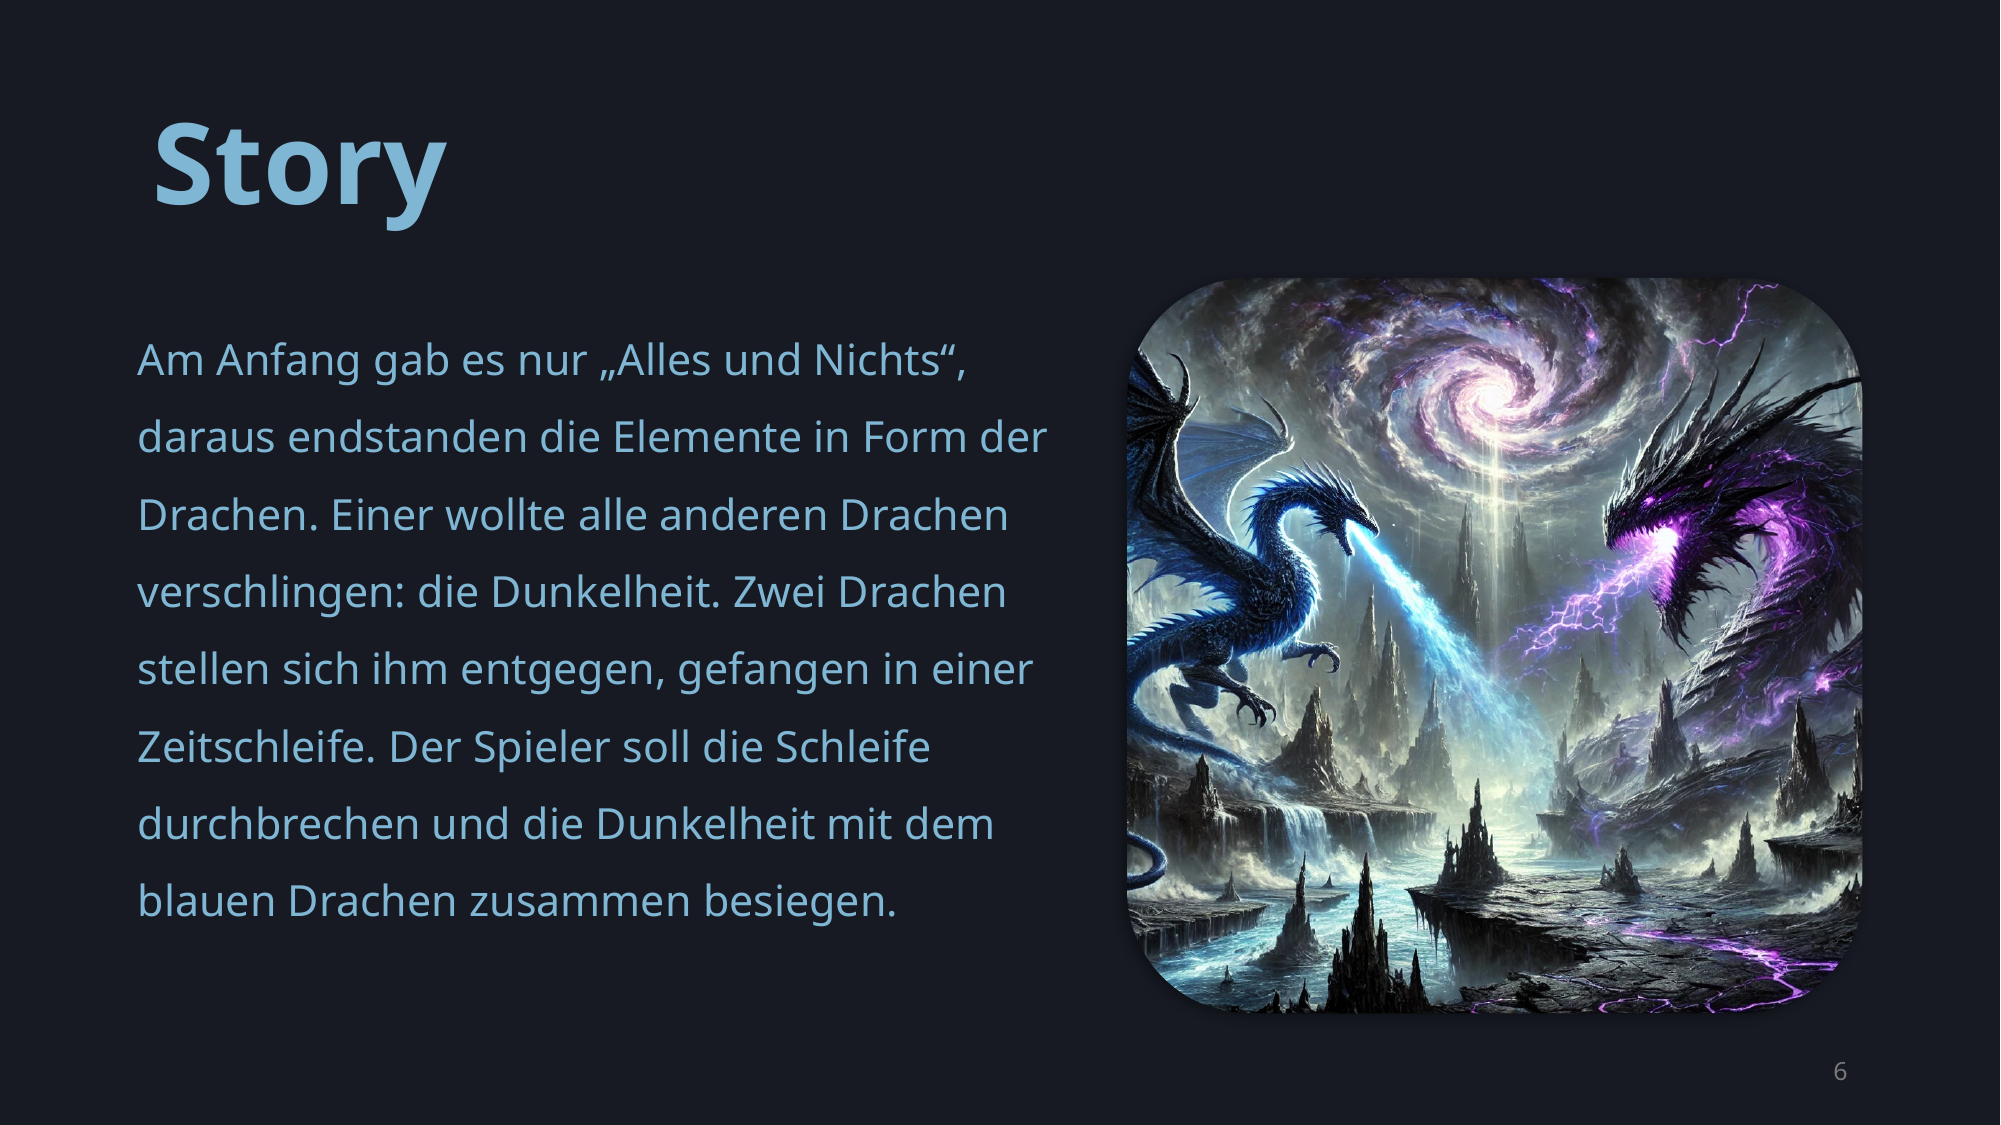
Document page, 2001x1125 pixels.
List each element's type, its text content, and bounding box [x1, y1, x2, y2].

title Story [137, 59, 1863, 278]
picture [1126, 277, 1863, 1014]
list Am Anfang gab es nur „Alles und Nichts“, daraus endstanden die Elemente in Form der Drachen. Einer wollte alle anderen Drachen verschlingen: die Dunkelheit. Zwei Drachen stellen sich ihm entgegen, gefangen in einer Zeitschleife. Der Spieler soll die Schleife durchbrechen und die Dunkelheit mit dem blauen Drachen zusammen besiegen. [122, 299, 1073, 1014]
slide_number 6 [1412, 1042, 1863, 1103]
